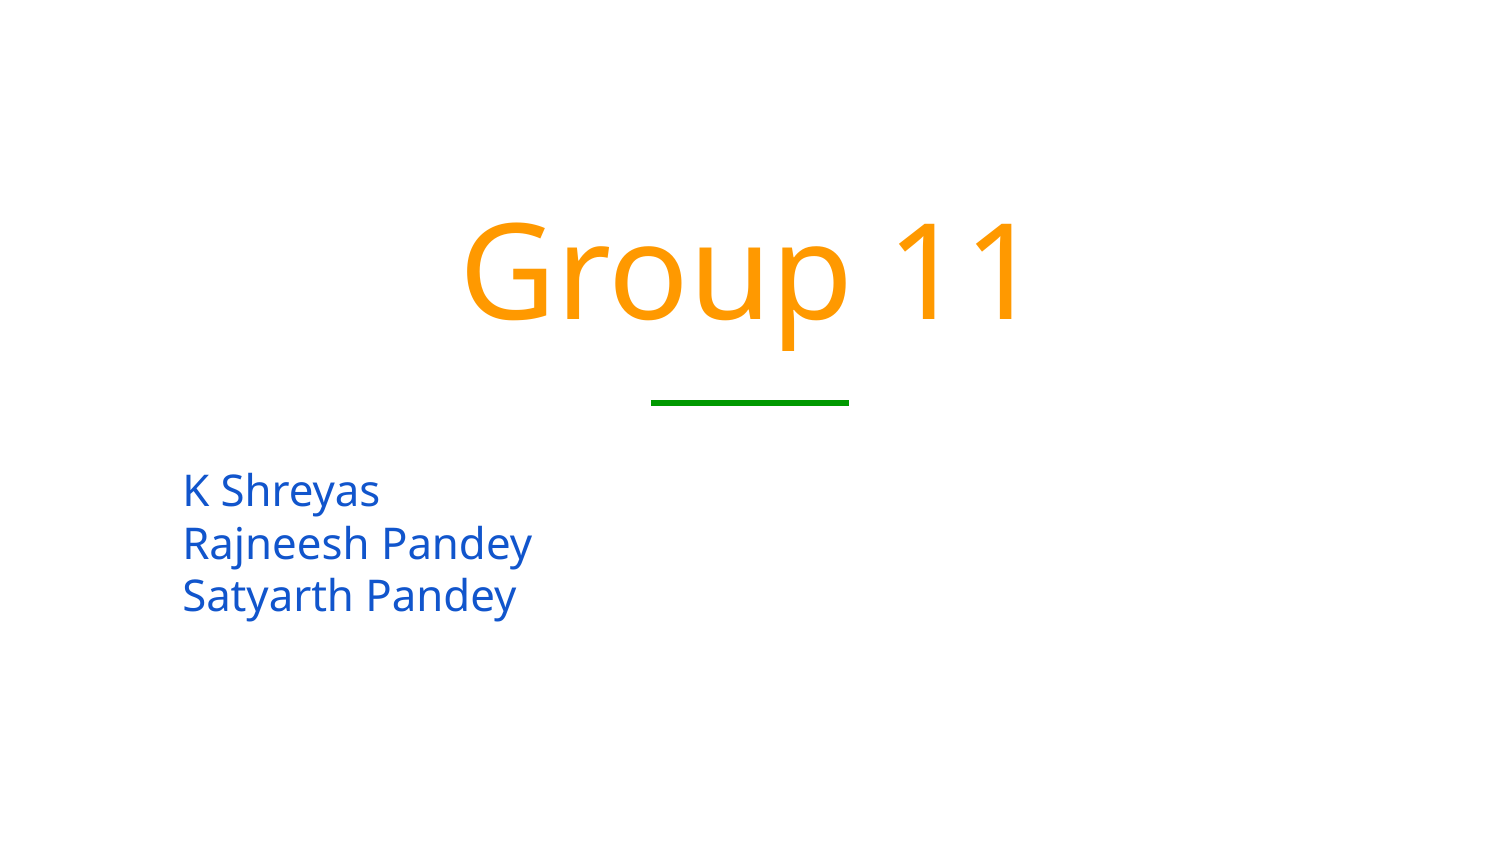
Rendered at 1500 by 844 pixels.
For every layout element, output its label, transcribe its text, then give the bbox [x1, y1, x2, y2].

title Group 11 [51, 172, 1449, 359]
subtitle K Shreyas Rajneesh Pandey Satyarth Pandey [167, 488, 934, 649]
